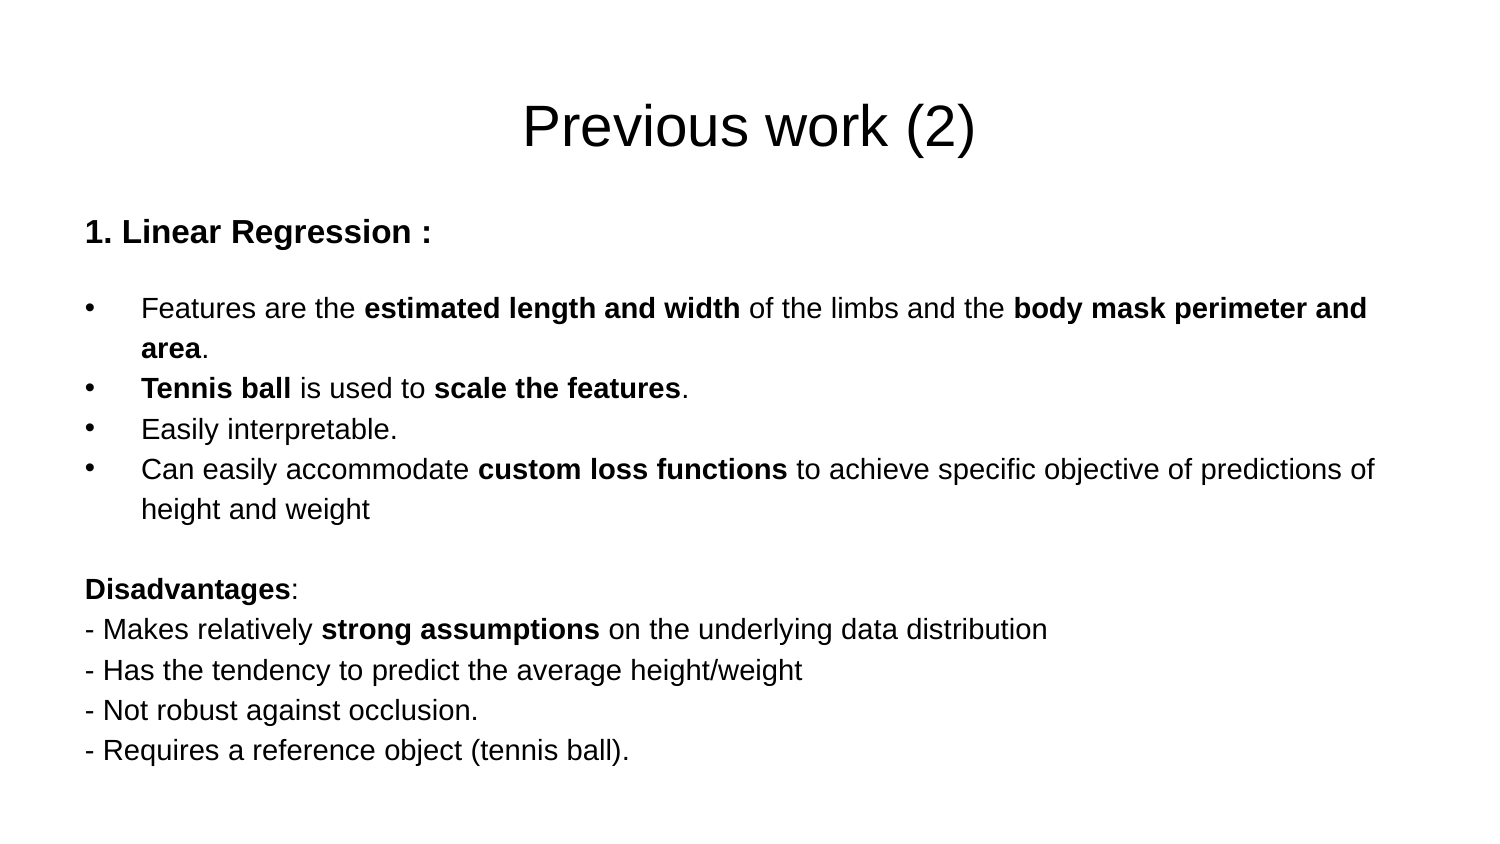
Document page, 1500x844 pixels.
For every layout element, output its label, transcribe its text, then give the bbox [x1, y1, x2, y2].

title Previous work (2) [51, 72, 1449, 167]
list 1. Linear Regression : Features are the estimated length and width of the limbs and the body mask perimeter and area. Tennis ball is used to scale the features. Easily interpretable. Can easily accommodate custom loss functions to achieve specific objective of predictions of height and weight Disadvantages: - Makes relatively strong assumptions on the underlying data distribution - Has the tendency to predict the average height/weight - Not robust against occlusion. - Requires a reference object (tennis ball). [51, 189, 1449, 599]
